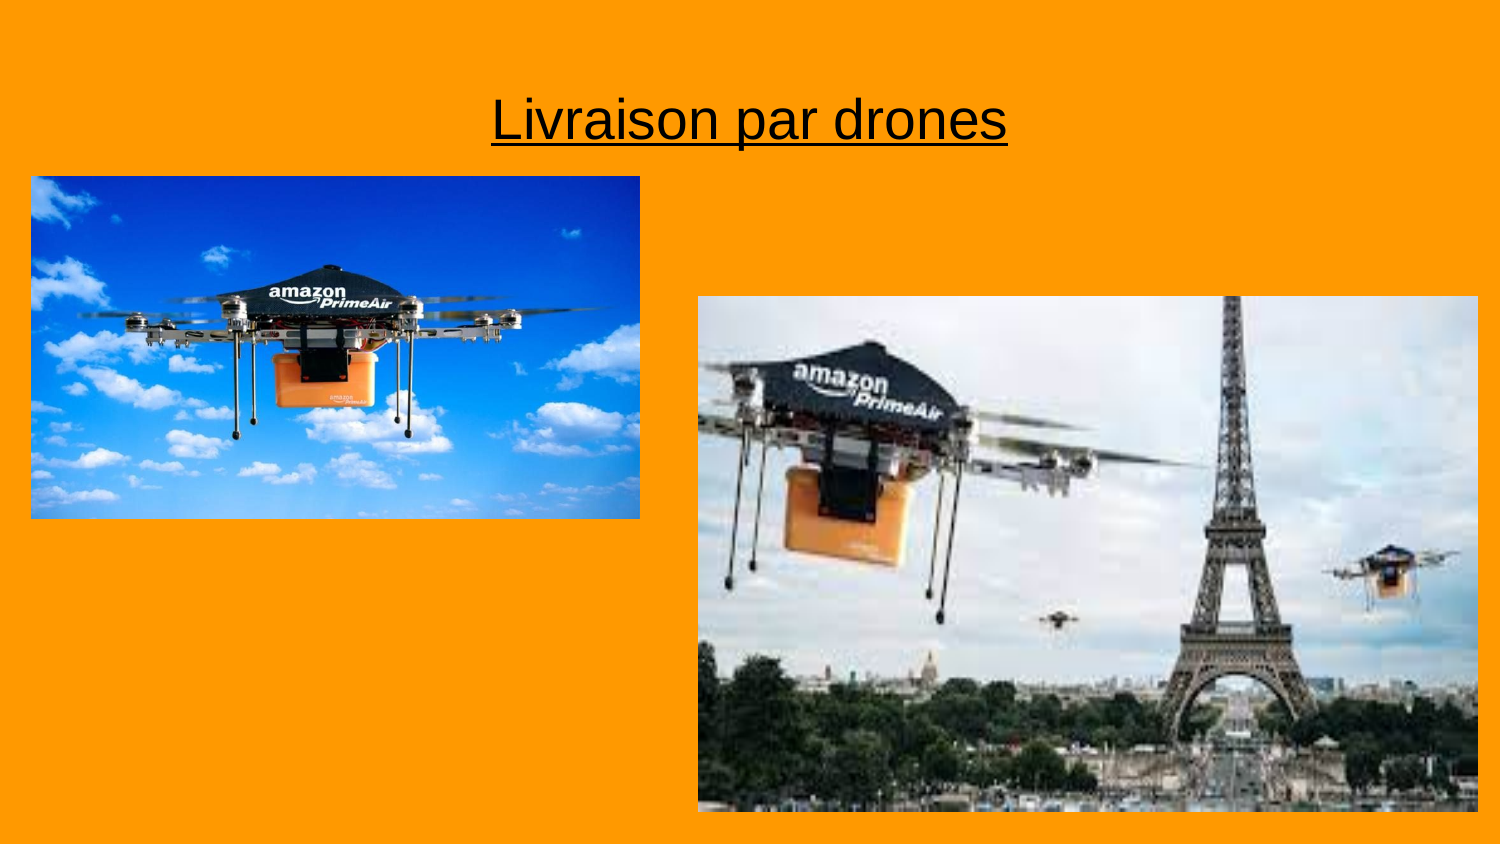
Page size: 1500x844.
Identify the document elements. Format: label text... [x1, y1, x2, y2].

title Livraison par drones [51, 72, 1449, 167]
picture [698, 296, 1479, 813]
picture [30, 176, 640, 520]
